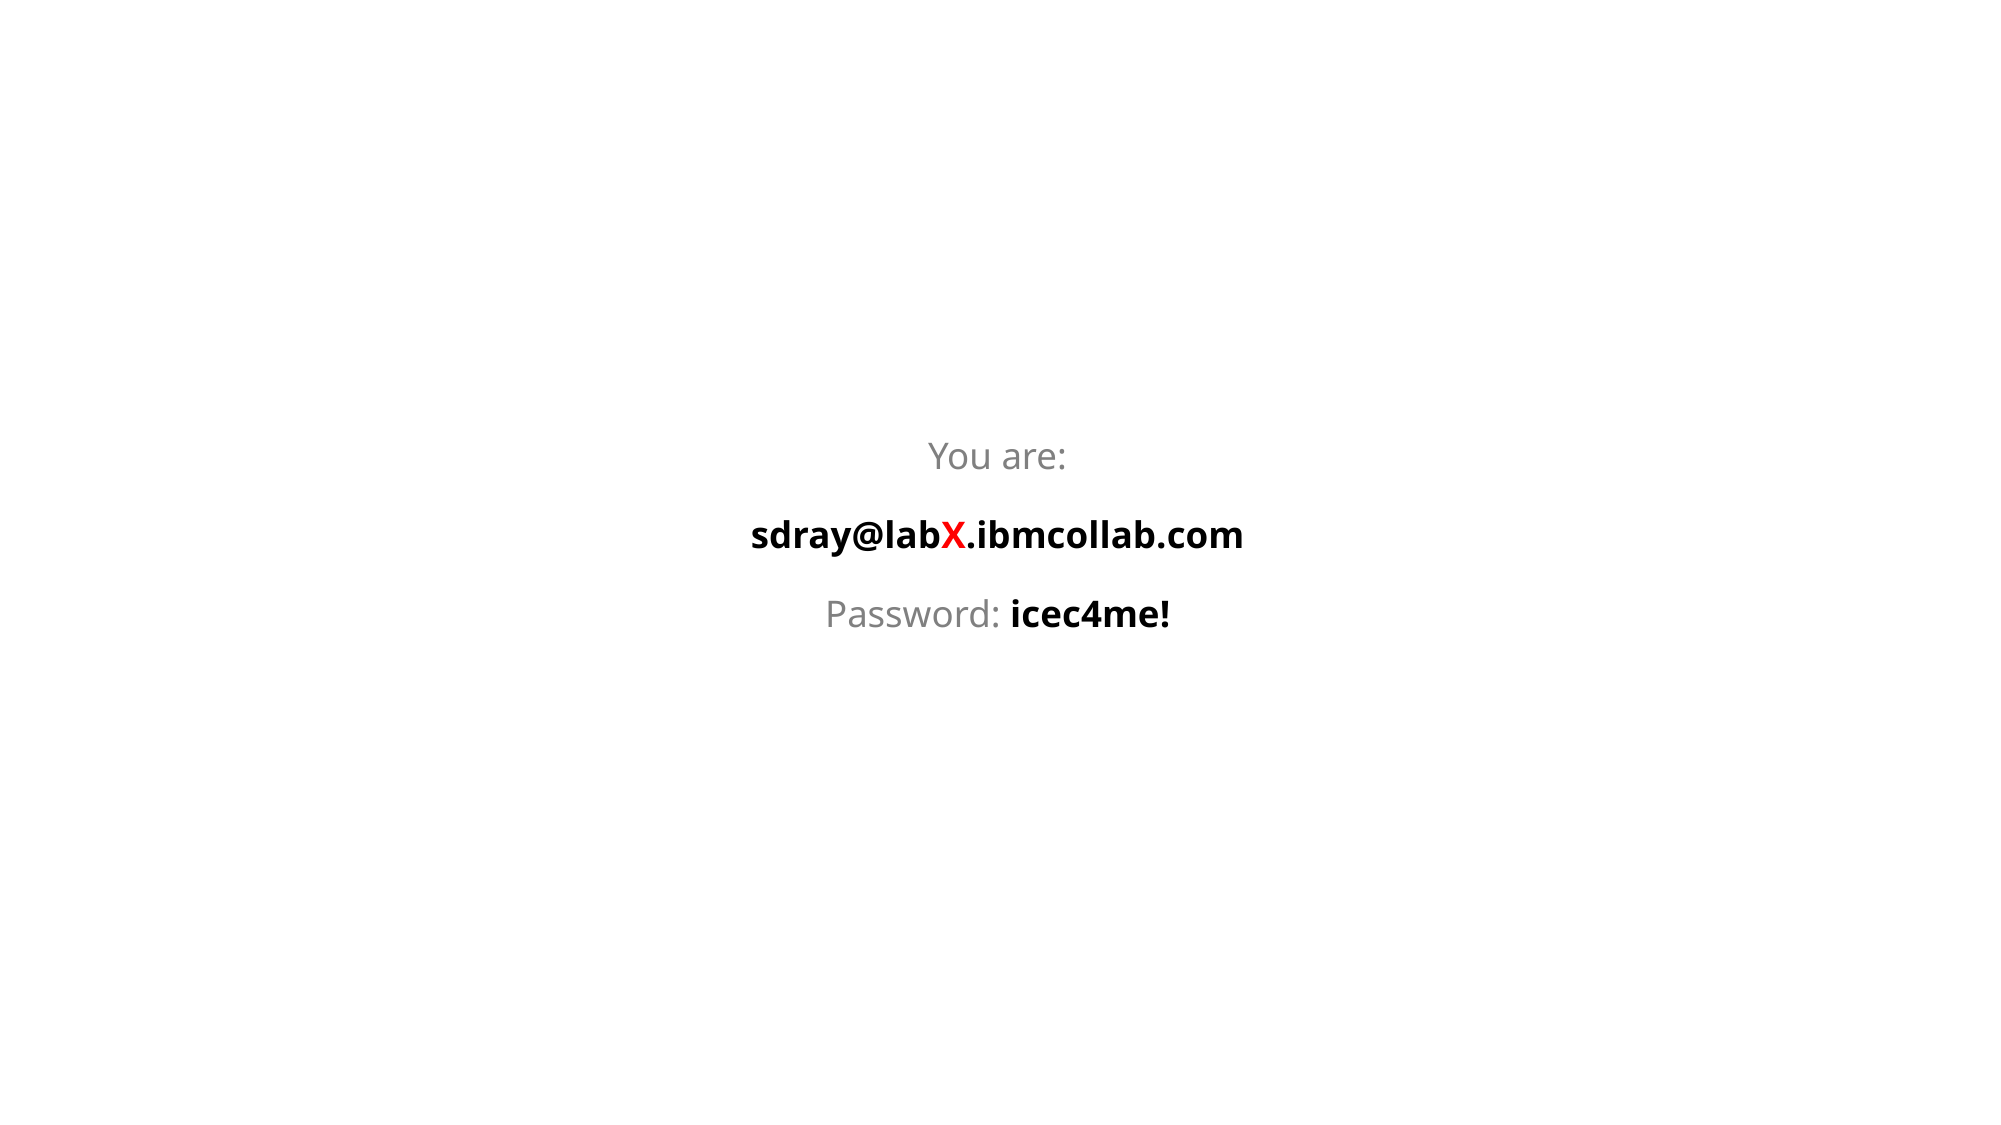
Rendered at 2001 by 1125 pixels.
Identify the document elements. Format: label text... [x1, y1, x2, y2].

title You are: sdray@labX.ibmcollab.com Password: icec4me! [410, 427, 1586, 646]
